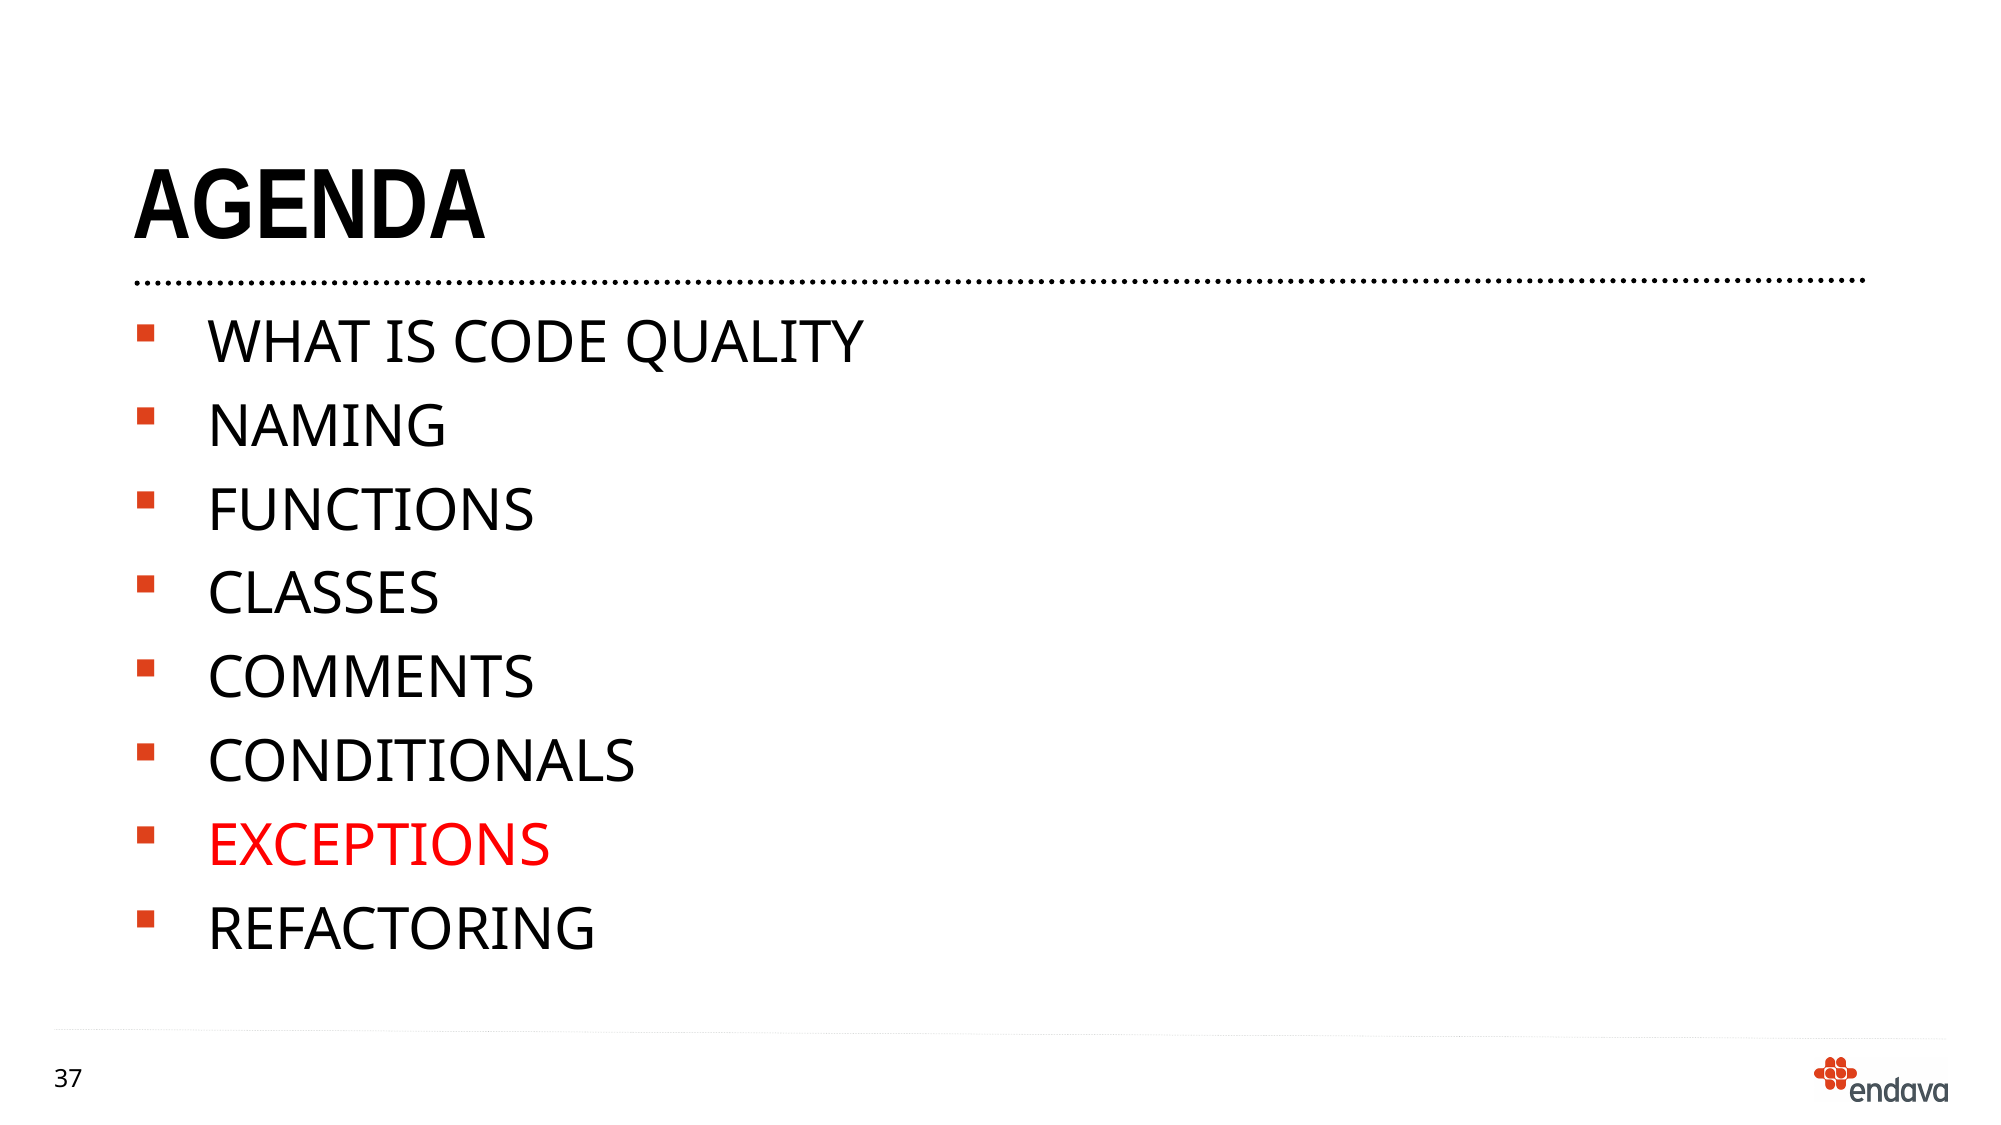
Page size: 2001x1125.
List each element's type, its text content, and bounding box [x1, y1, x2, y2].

list What is code quality NAMING Functions Classes COMMENTS CONDITIONALS Exceptions REFACTORING [132, 304, 1717, 1078]
title agenda [132, 163, 819, 272]
picture [1814, 1057, 1948, 1102]
